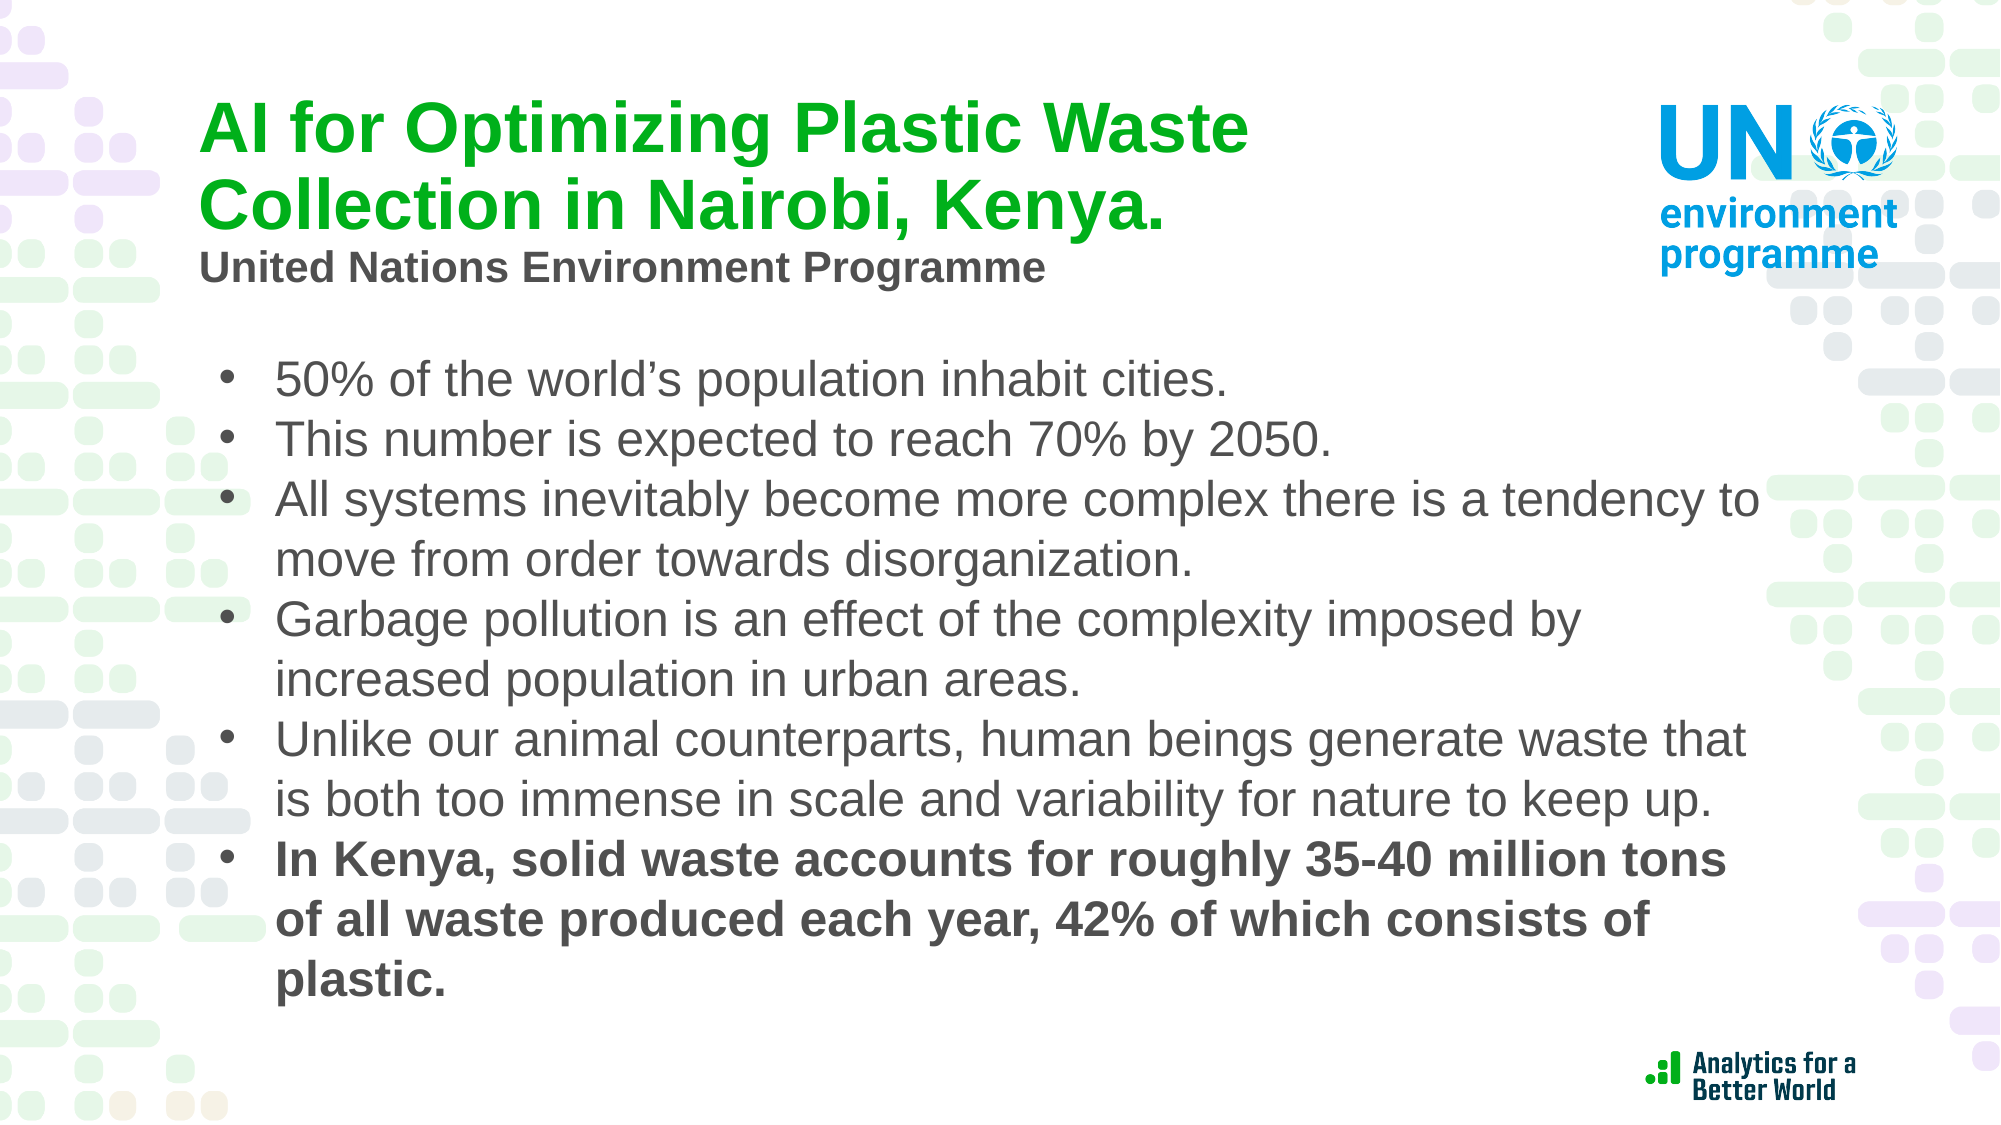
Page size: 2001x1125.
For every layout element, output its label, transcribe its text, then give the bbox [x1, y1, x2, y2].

title AI for Optimizing Plastic Waste Collection in Nairobi, Kenya. United Nations Environment Programme [184, 82, 1627, 300]
picture [0, 0, 2000, 1125]
text_box 50% of the world’s population inhabit cities. This number is expected to reach 70% by 2050. All systems inevitably become more complex there is a tendency to move from order towards disorganization. Garbage pollution is an effect of the complexity imposed by increased population in urban areas. Unlike our animal counterparts, human beings generate waste that is both too immense in scale and variability for nature to keep up. In Kenya, solid waste accounts for roughly 35-40 million tons of all waste produced each year, 42% of which consists of plastic. [203, 338, 1796, 1014]
